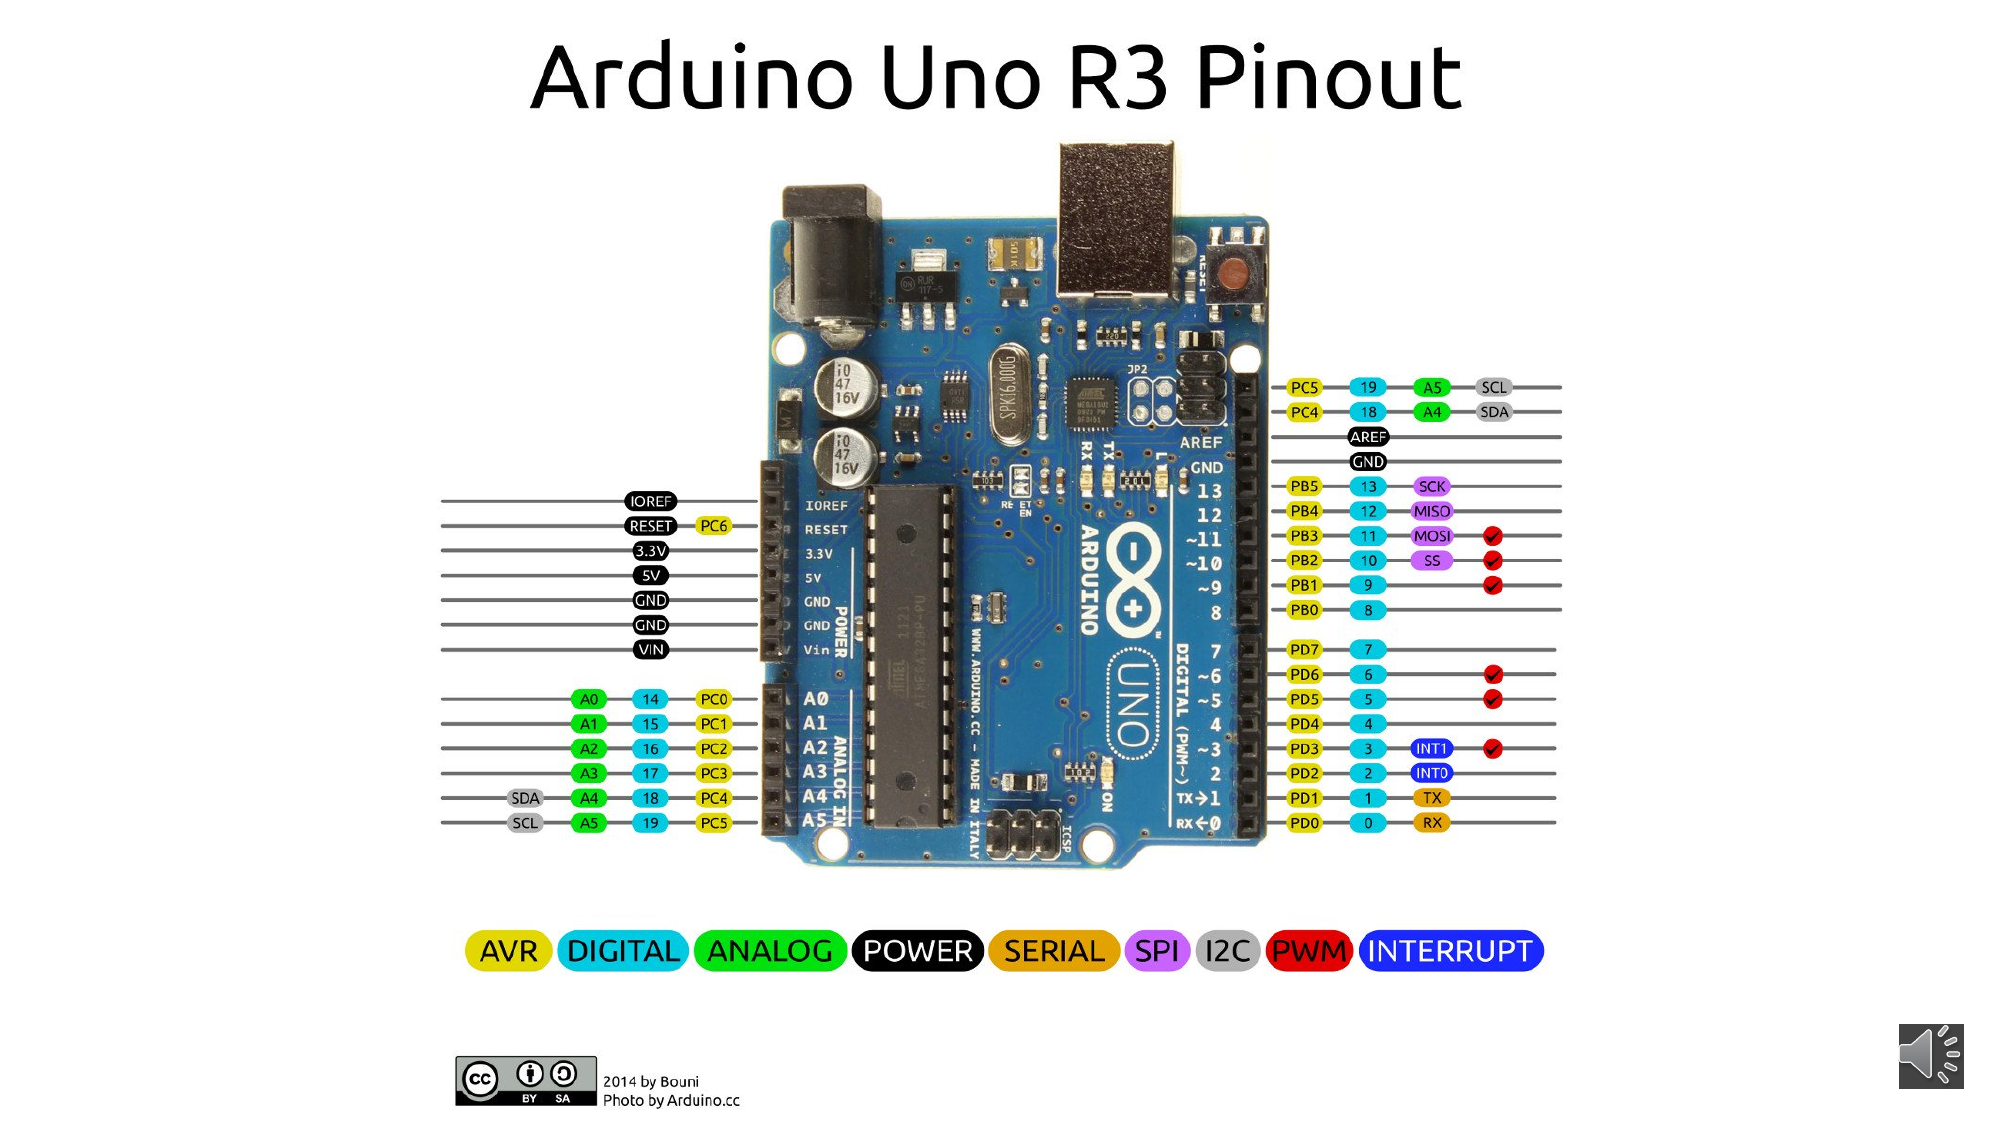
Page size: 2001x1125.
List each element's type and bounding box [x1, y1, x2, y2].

picture [437, 0, 1563, 1125]
picture [1897, 1022, 1965, 1090]
